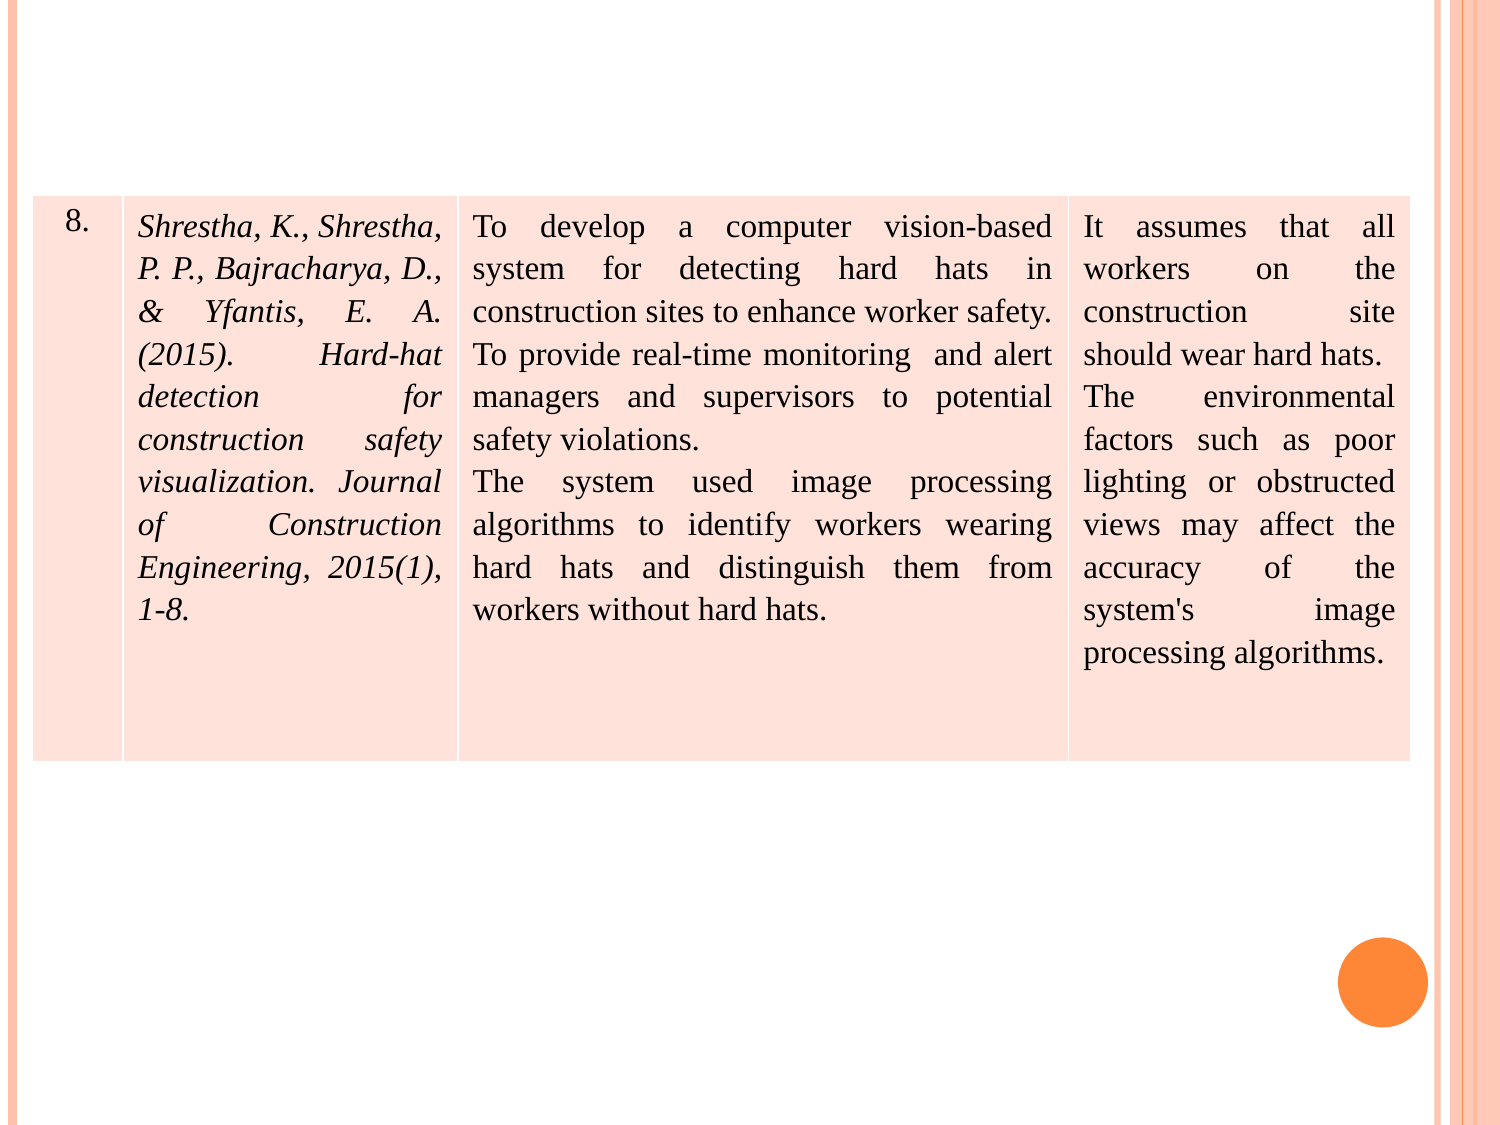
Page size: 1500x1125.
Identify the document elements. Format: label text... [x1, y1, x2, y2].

table_header 8. [33, 196, 122, 761]
table_header Shrestha, K., Shrestha, P. P., Bajracharya, D., & Yfantis, E. A. (2015). Hard-hat detection for construction safety visualization. Journal of Construction Engineering, 2015(1), 1-8. [124, 196, 457, 761]
table_header It assumes that all workers on the construction site should wear hard hats. The environmental factors such as poor lighting or obstructed views may affect the accuracy of the system's image processing algorithms. [1069, 196, 1410, 761]
table_header To develop a computer vision-based system for detecting hard hats in construction sites to enhance worker safety. To provide real-time monitoring and alert managers and supervisors to potential safety violations. The system used image processing algorithms to identify workers wearing hard hats and distinguish them from workers without hard hats. [459, 196, 1068, 761]
